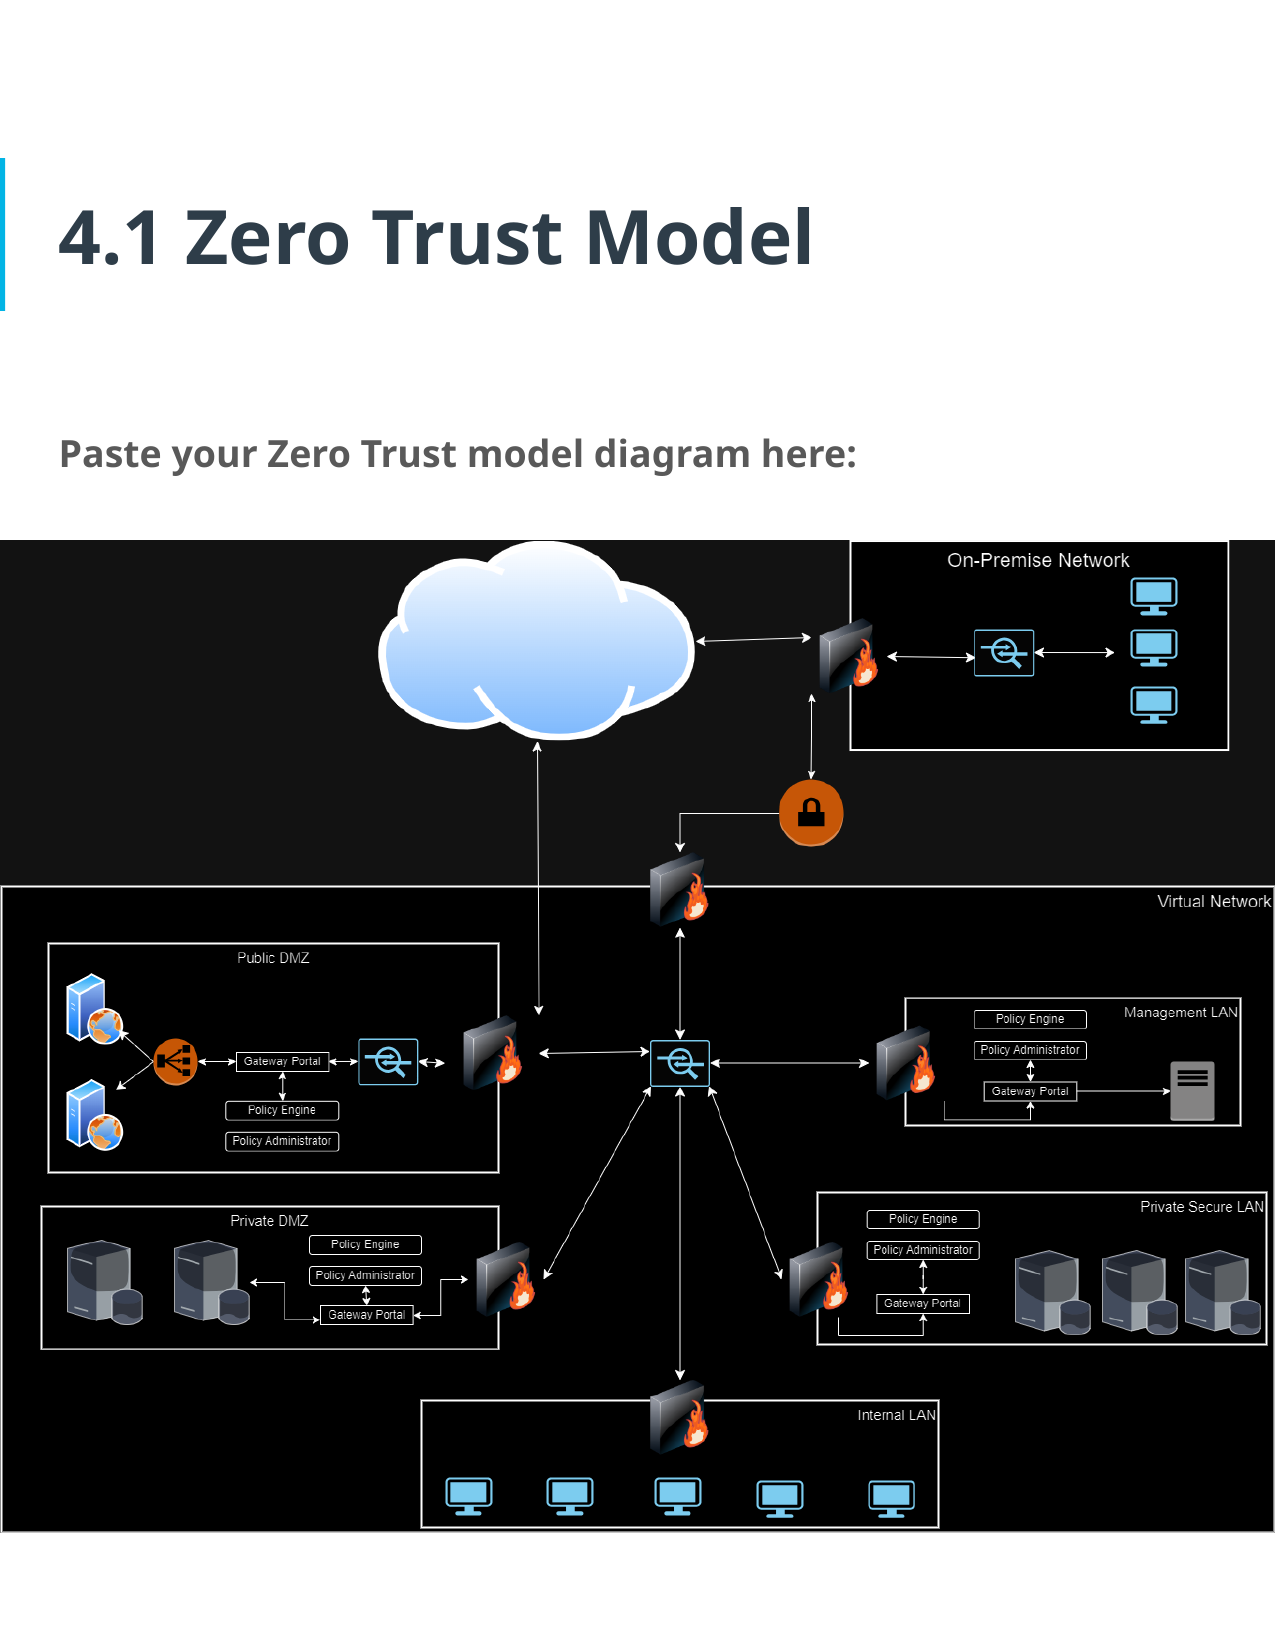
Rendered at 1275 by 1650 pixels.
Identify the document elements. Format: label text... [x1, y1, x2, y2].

picture [0, 540, 1275, 1533]
list Paste your Zero Trust model diagram here: [43, 369, 1232, 539]
title 4.1 Zero Trust Model [43, 142, 1232, 327]
